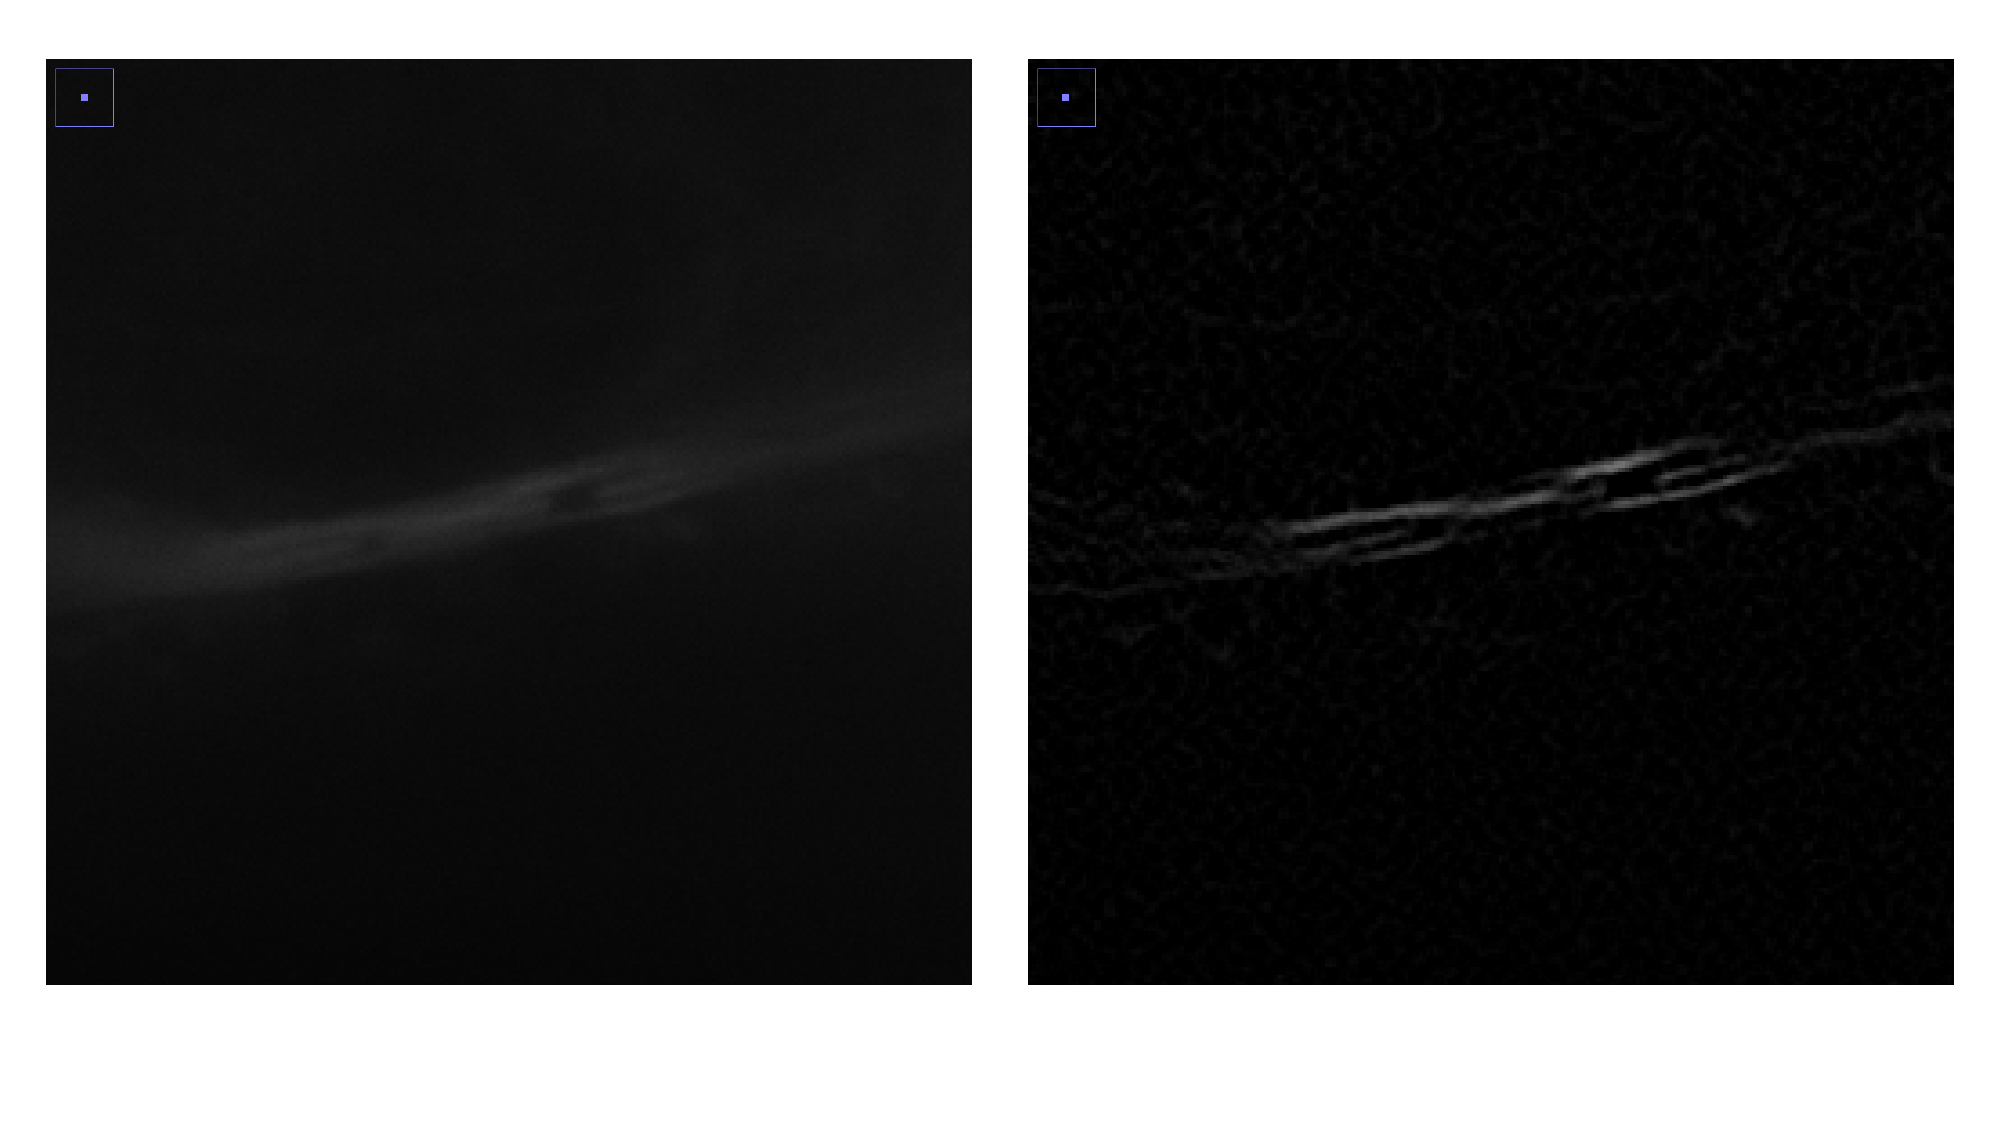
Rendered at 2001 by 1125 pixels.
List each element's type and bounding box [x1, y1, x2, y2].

picture [1028, 59, 1954, 985]
list [46, 59, 972, 985]
